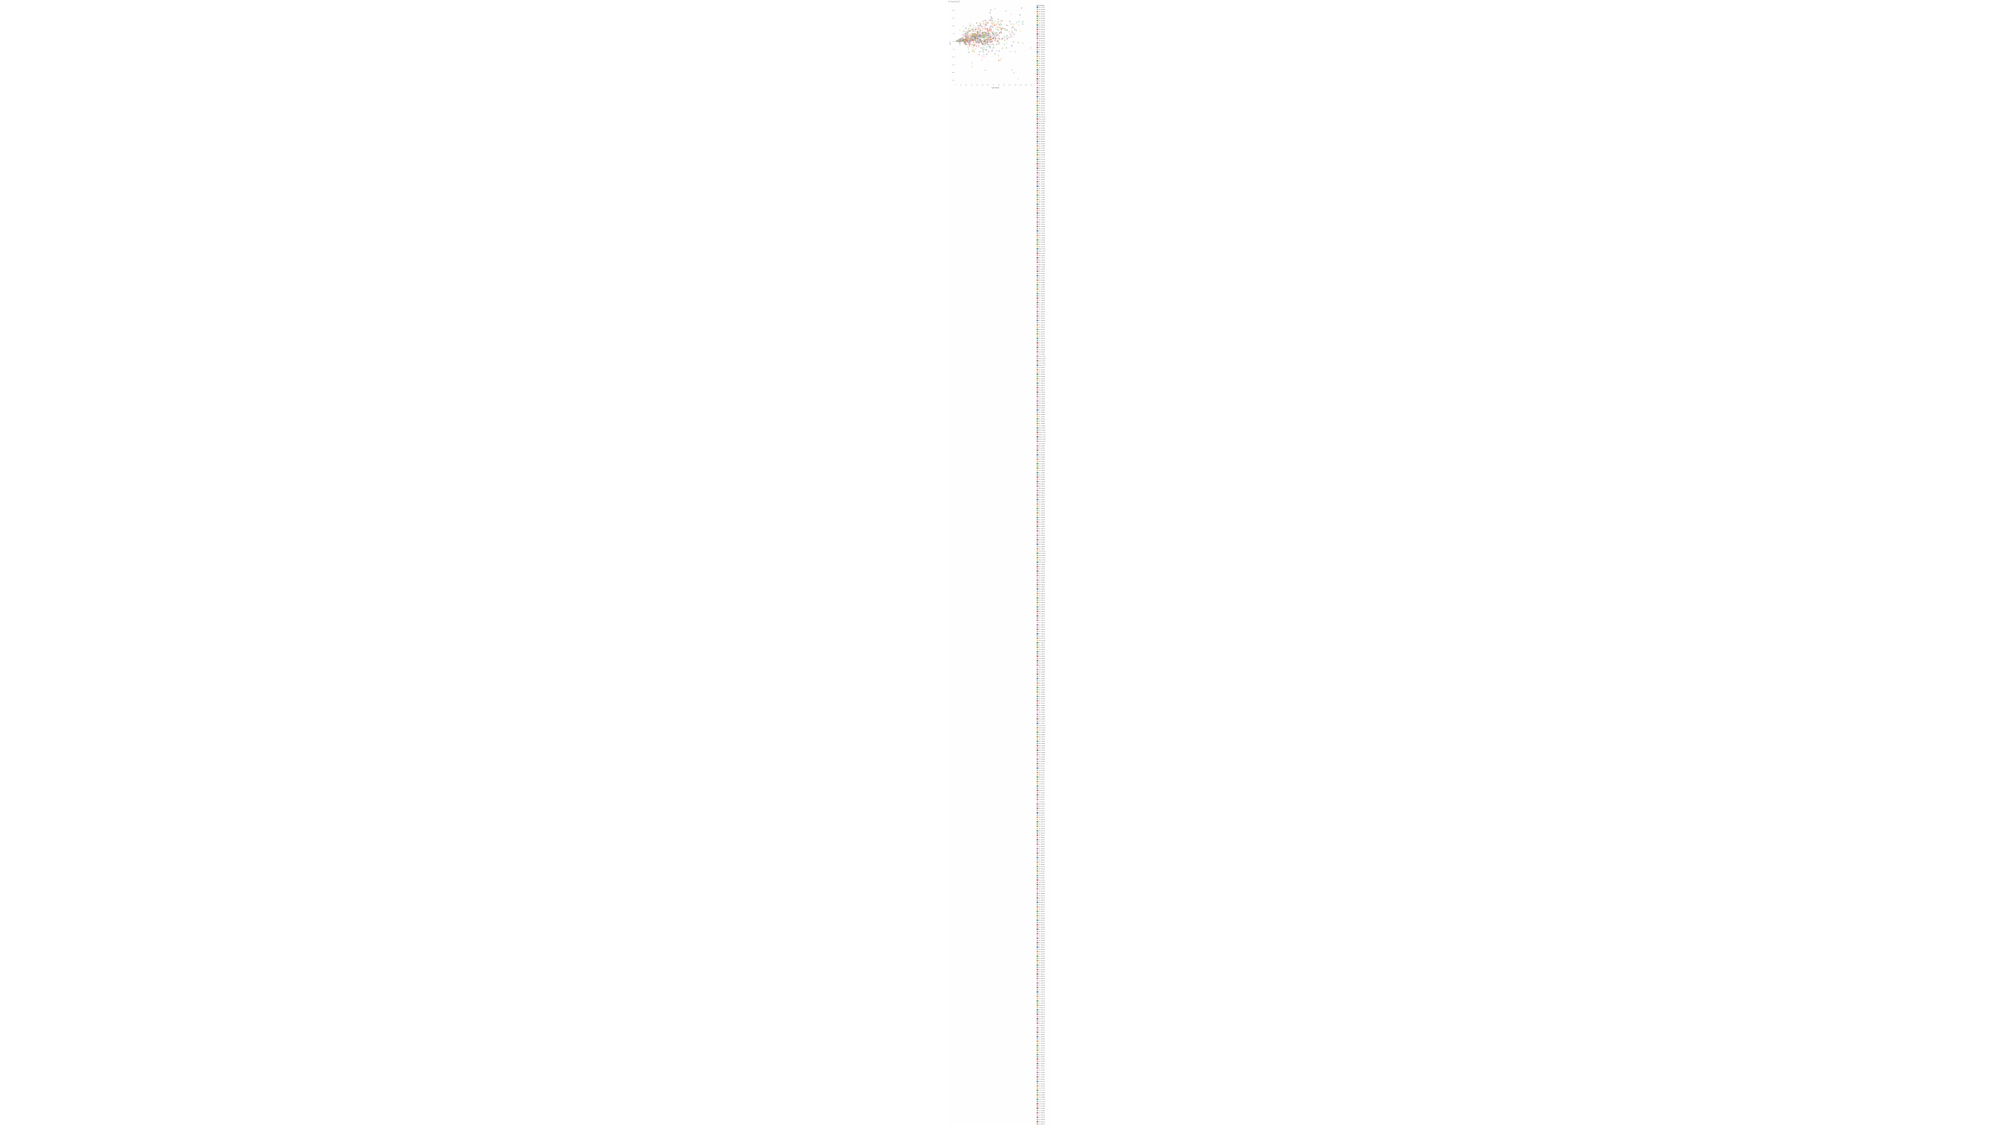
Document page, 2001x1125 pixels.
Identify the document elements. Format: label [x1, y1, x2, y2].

picture [948, 0, 1052, 1125]
